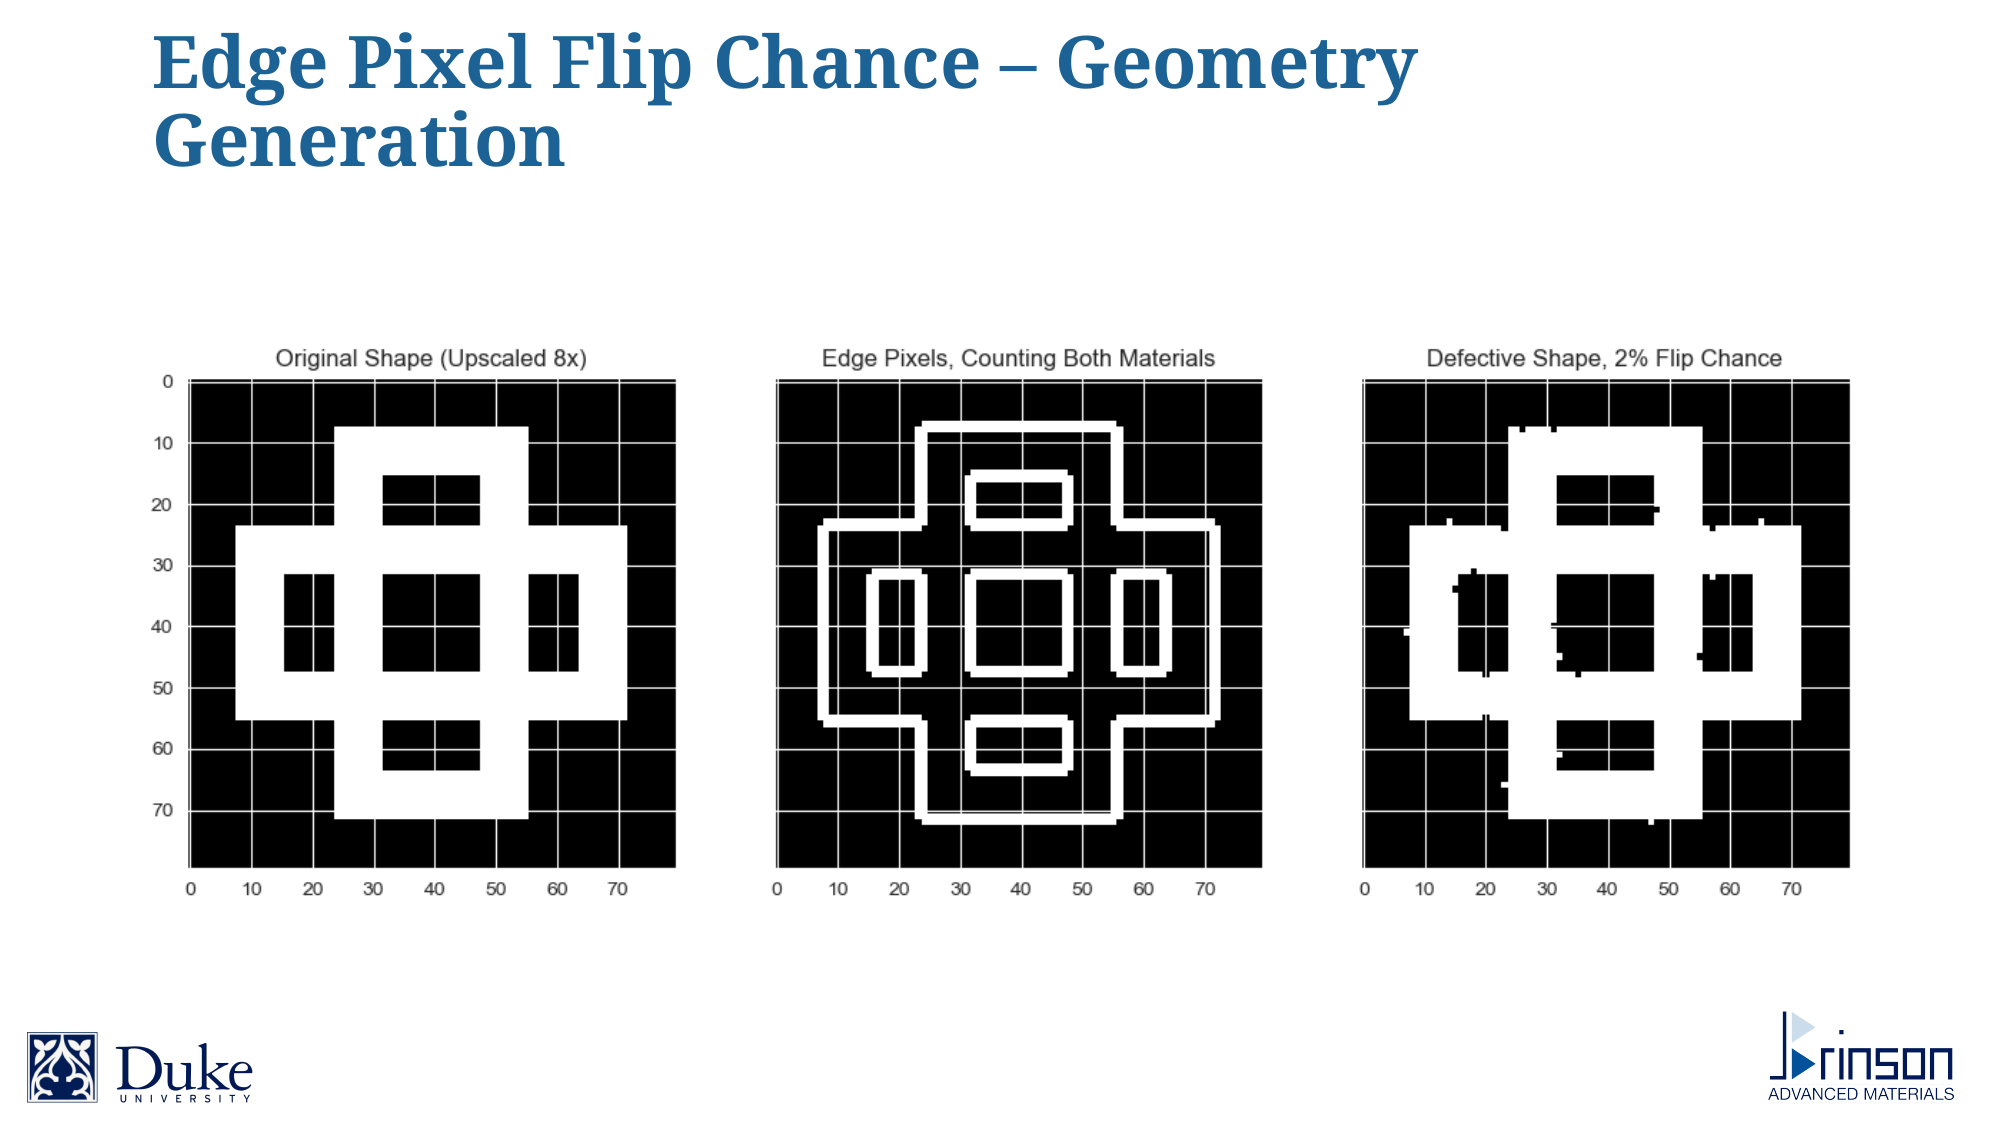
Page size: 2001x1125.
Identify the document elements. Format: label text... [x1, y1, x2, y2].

picture [27, 1032, 98, 1103]
picture [115, 1042, 253, 1103]
title Edge Pixel Flip Chance – Geometry Generation [137, 17, 1863, 191]
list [137, 335, 1863, 914]
picture [1768, 1011, 1957, 1108]
